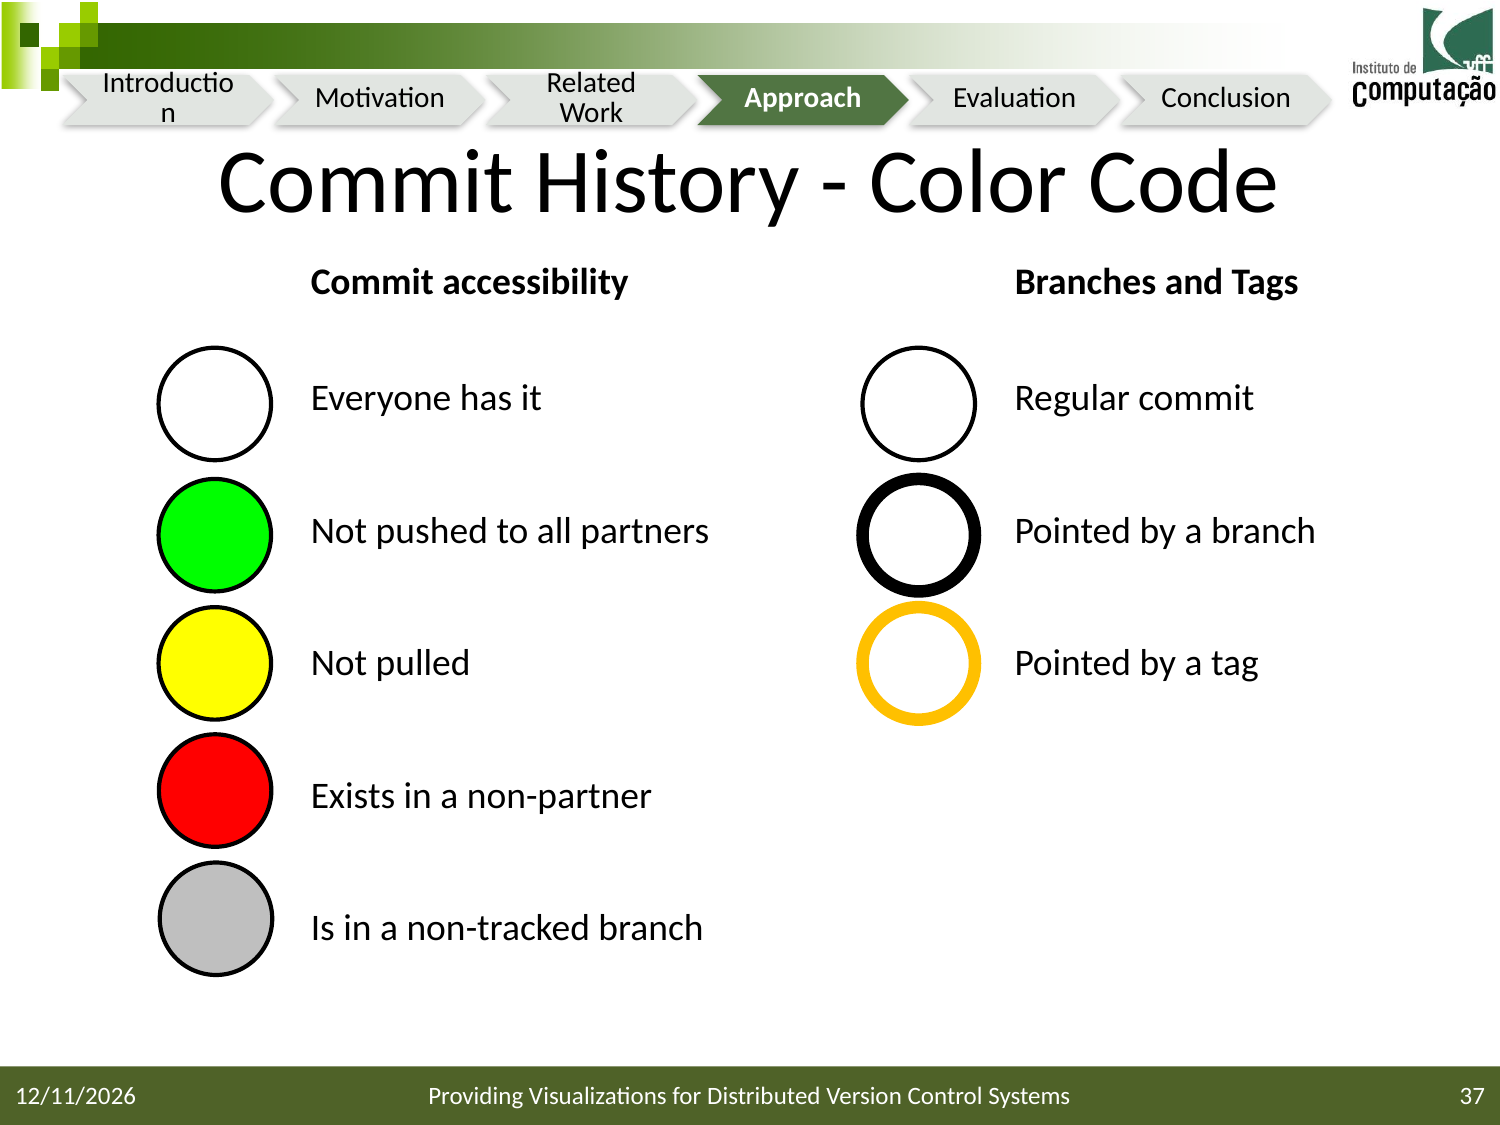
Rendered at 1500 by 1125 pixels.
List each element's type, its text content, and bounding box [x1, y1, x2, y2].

text_box Is in a non-tracked branch [295, 895, 834, 956]
text_box [156, 476, 274, 594]
text_box Everyone has it [295, 365, 834, 426]
text_box [860, 476, 978, 594]
text_box [156, 345, 274, 463]
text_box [62, 74, 1333, 126]
slide_number 37 [1149, 1065, 1500, 1125]
footer Providing Visualizations for Distributed Version Control Systems [362, 1065, 1138, 1125]
text_box [156, 732, 274, 849]
text_box [157, 860, 275, 978]
text_box Branches and Tags [999, 249, 1488, 310]
text_box Not pulled [295, 630, 834, 691]
text_box Not pushed to all partners [295, 498, 834, 558]
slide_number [0, 1065, 350, 1125]
text_box Regular commit [999, 365, 1500, 426]
text_box Exists in a non-partner [295, 763, 834, 823]
title Commit History - Color Code [23, 82, 1477, 270]
text_box Pointed by a branch [999, 498, 1500, 558]
text_box Commit accessibility [296, 249, 647, 310]
text_box [860, 605, 978, 722]
text_box Pointed by a tag [999, 630, 1500, 691]
text_box [860, 345, 978, 463]
text_box [156, 605, 274, 722]
